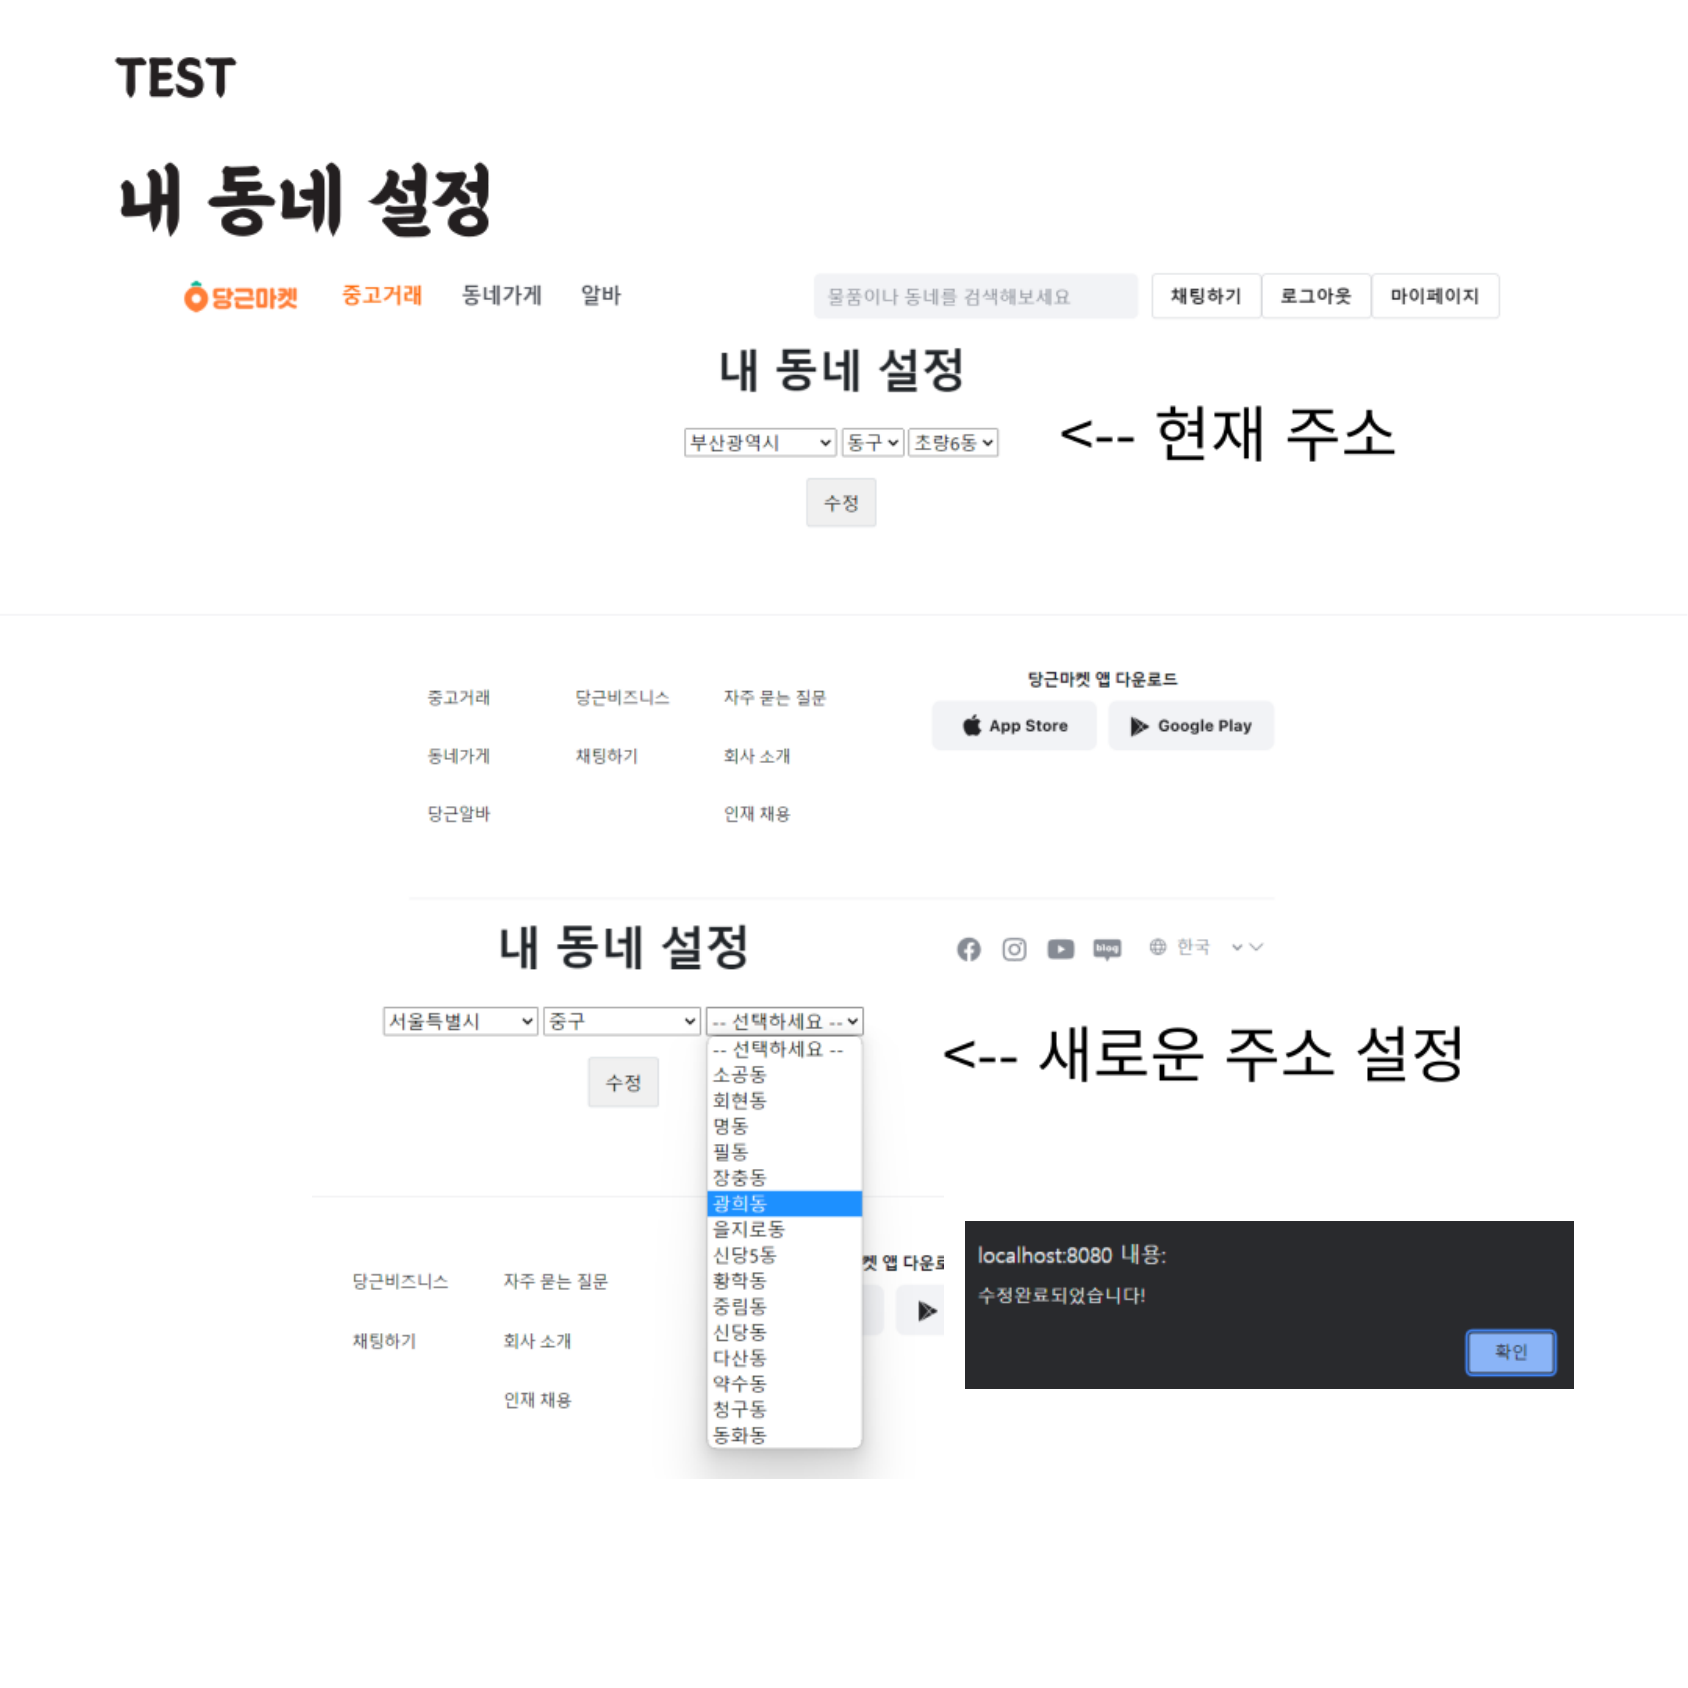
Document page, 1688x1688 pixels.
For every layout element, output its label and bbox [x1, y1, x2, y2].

picture [1041, 373, 1454, 536]
text_box [0, 264, 1688, 1057]
text_box [311, 918, 944, 1479]
picture [924, 993, 1524, 1156]
text_box [965, 1220, 1574, 1389]
picture [88, 14, 562, 264]
